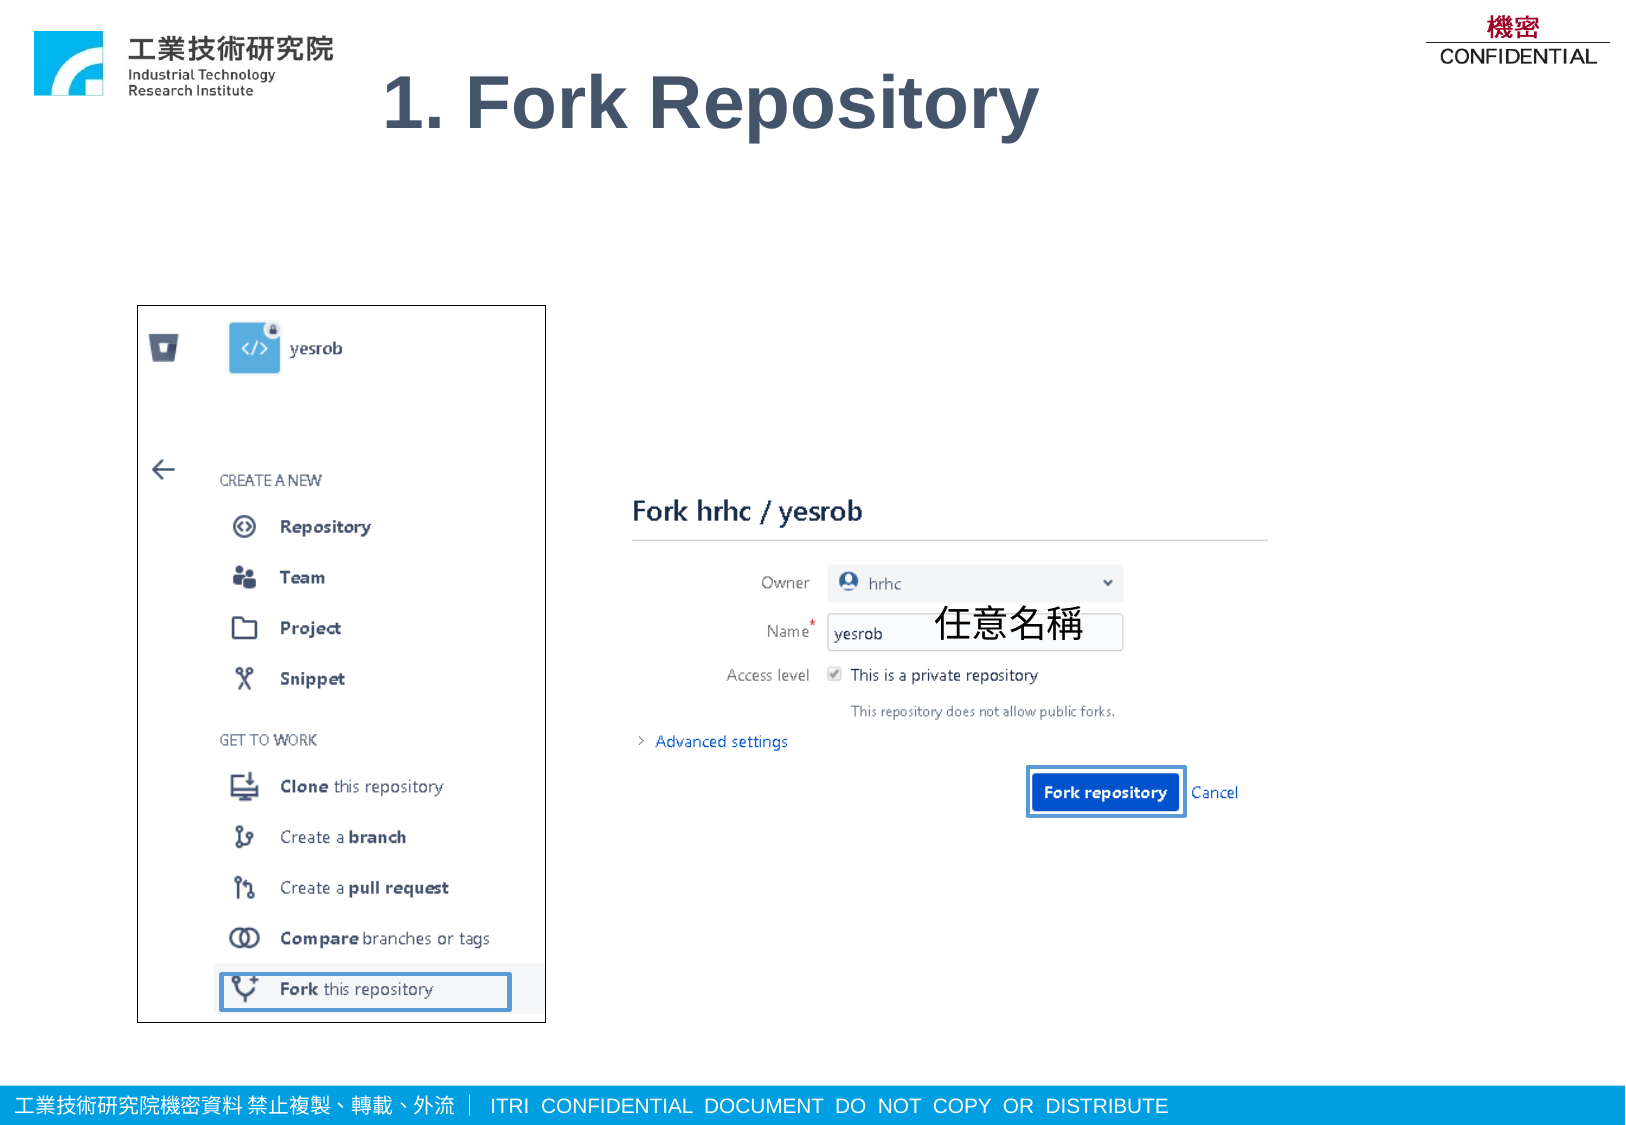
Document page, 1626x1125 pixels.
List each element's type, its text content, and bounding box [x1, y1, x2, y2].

title 1. Fork Repository [367, 0, 1611, 198]
picture [34, 31, 334, 96]
picture [136, 305, 546, 1024]
picture [625, 489, 1269, 816]
